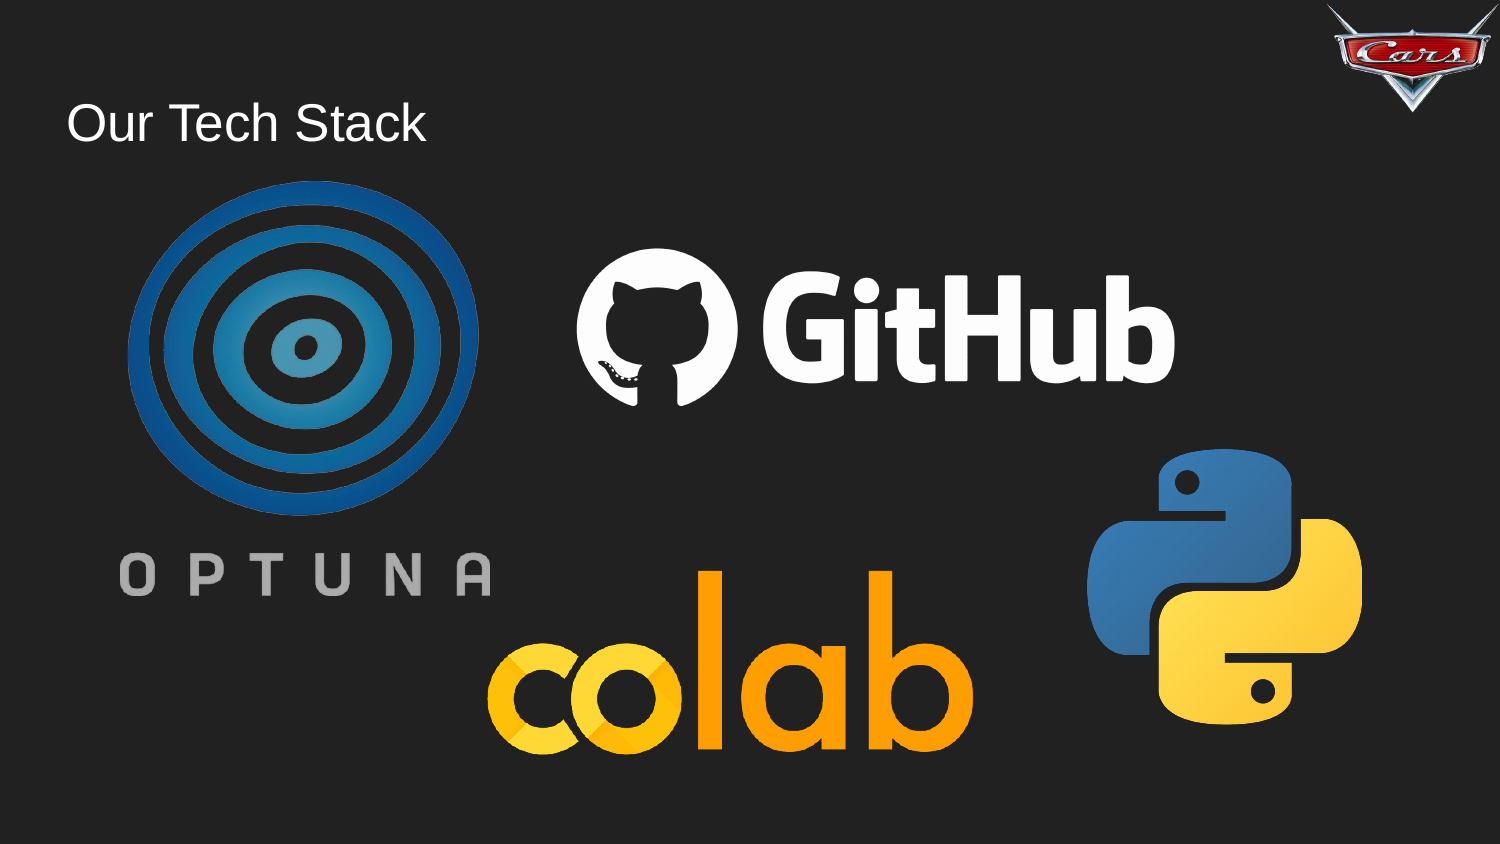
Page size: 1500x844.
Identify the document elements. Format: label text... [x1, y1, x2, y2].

picture [120, 181, 1041, 807]
title Our Tech Stack [51, 72, 1449, 167]
picture [570, 155, 1363, 725]
picture [1324, 0, 1500, 118]
